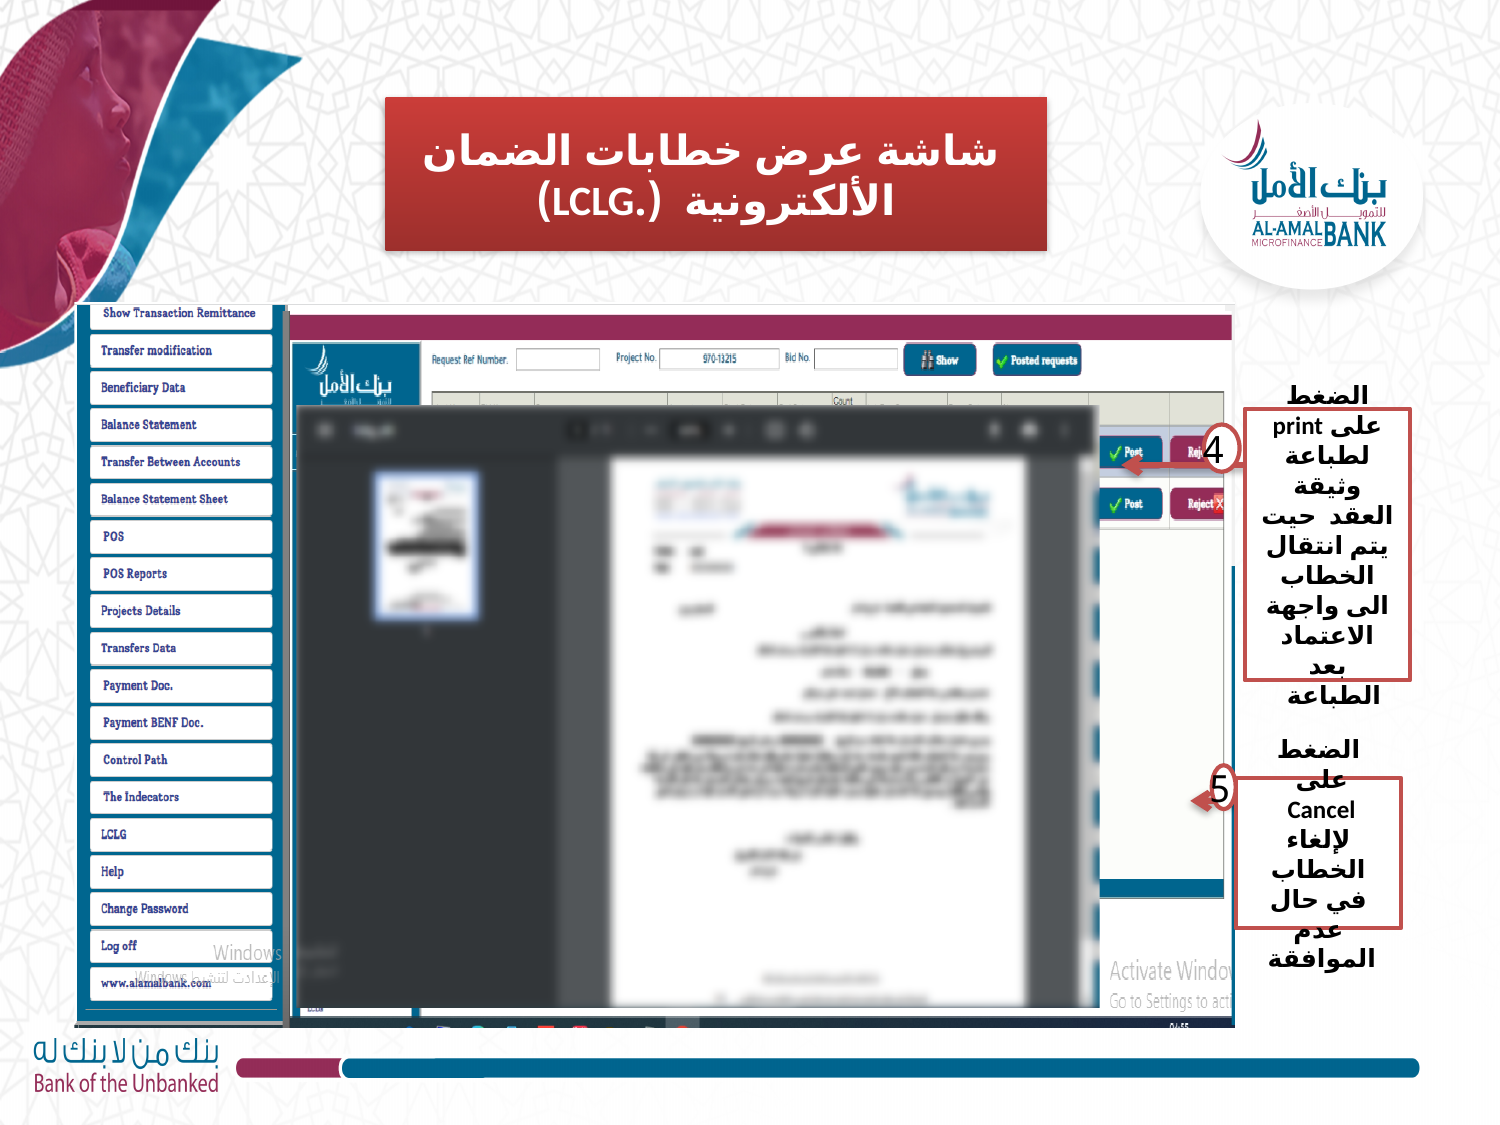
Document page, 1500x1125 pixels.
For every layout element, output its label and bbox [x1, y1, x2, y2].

text_box [74, 96, 1411, 1029]
picture [0, 0, 1500, 1125]
